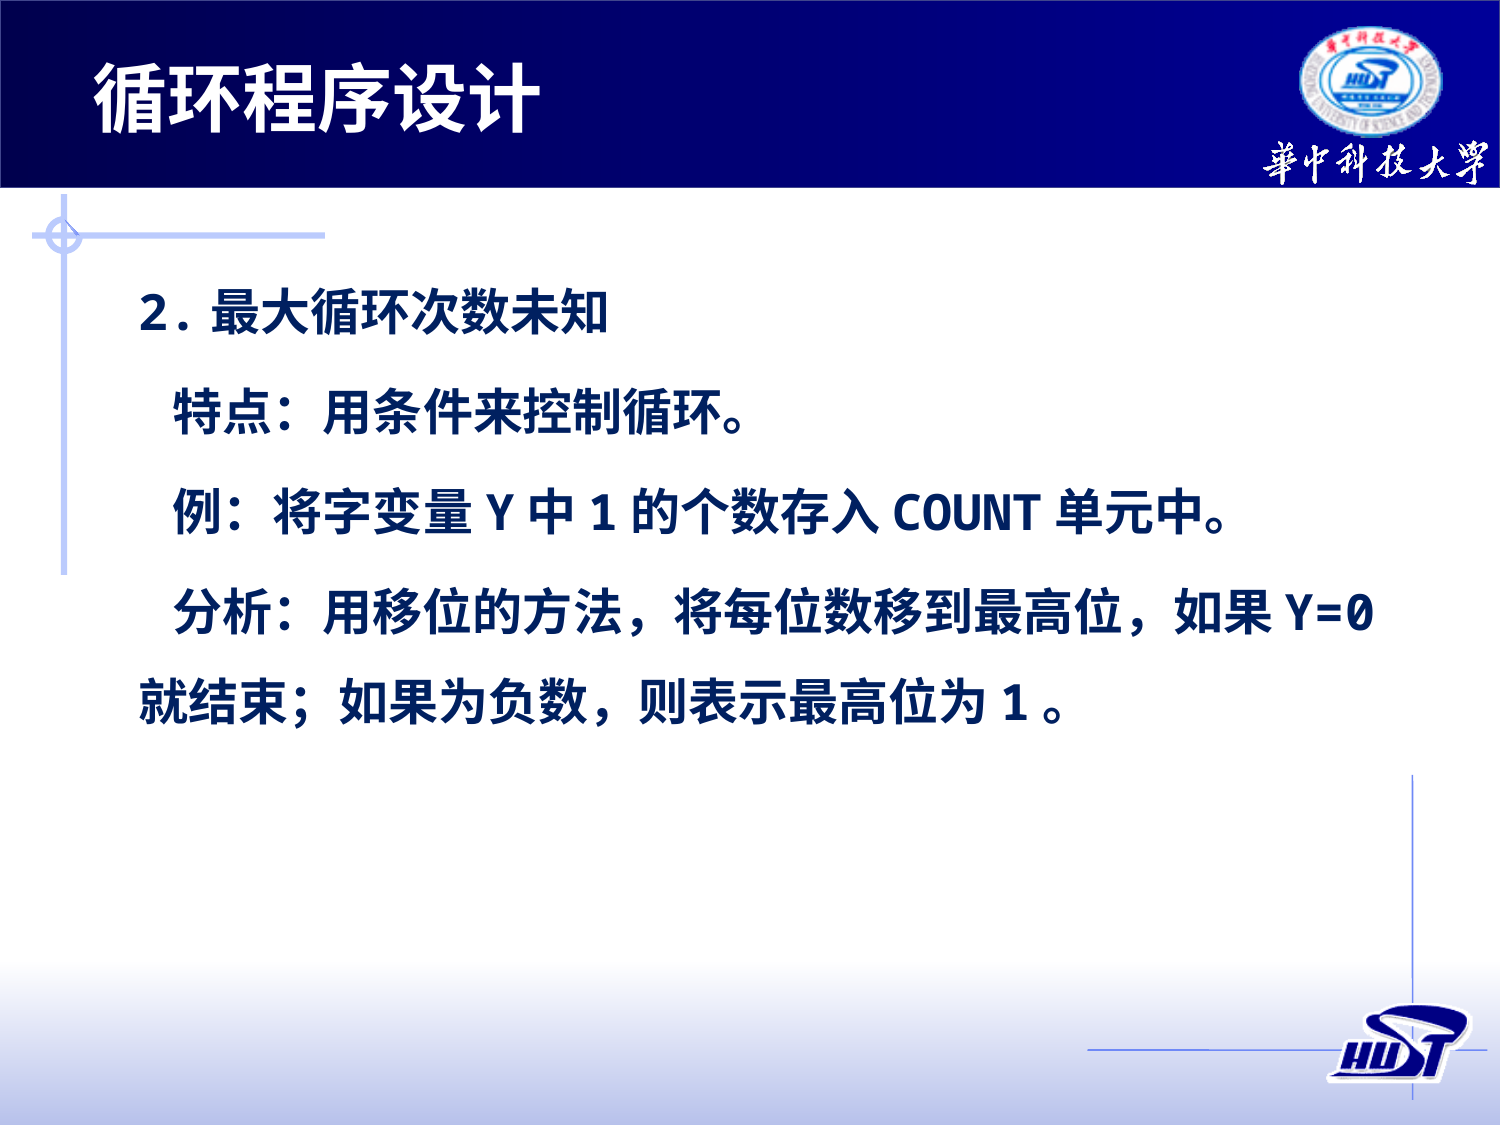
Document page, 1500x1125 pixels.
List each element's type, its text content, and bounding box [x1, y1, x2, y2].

picture [1299, 26, 1443, 138]
text_box 2.最大循环次数未知 特点：用条件来控制循环。 例：将字变量Y中1的个数存入COUNT单元中。 分析：用移位的方法，将每位数移到最高位，如果Y=0就结束；如果为负数，则表示最高位为1。 [123, 243, 1423, 739]
picture [1262, 140, 1488, 185]
text_box 循环程序设计 [77, 43, 558, 149]
